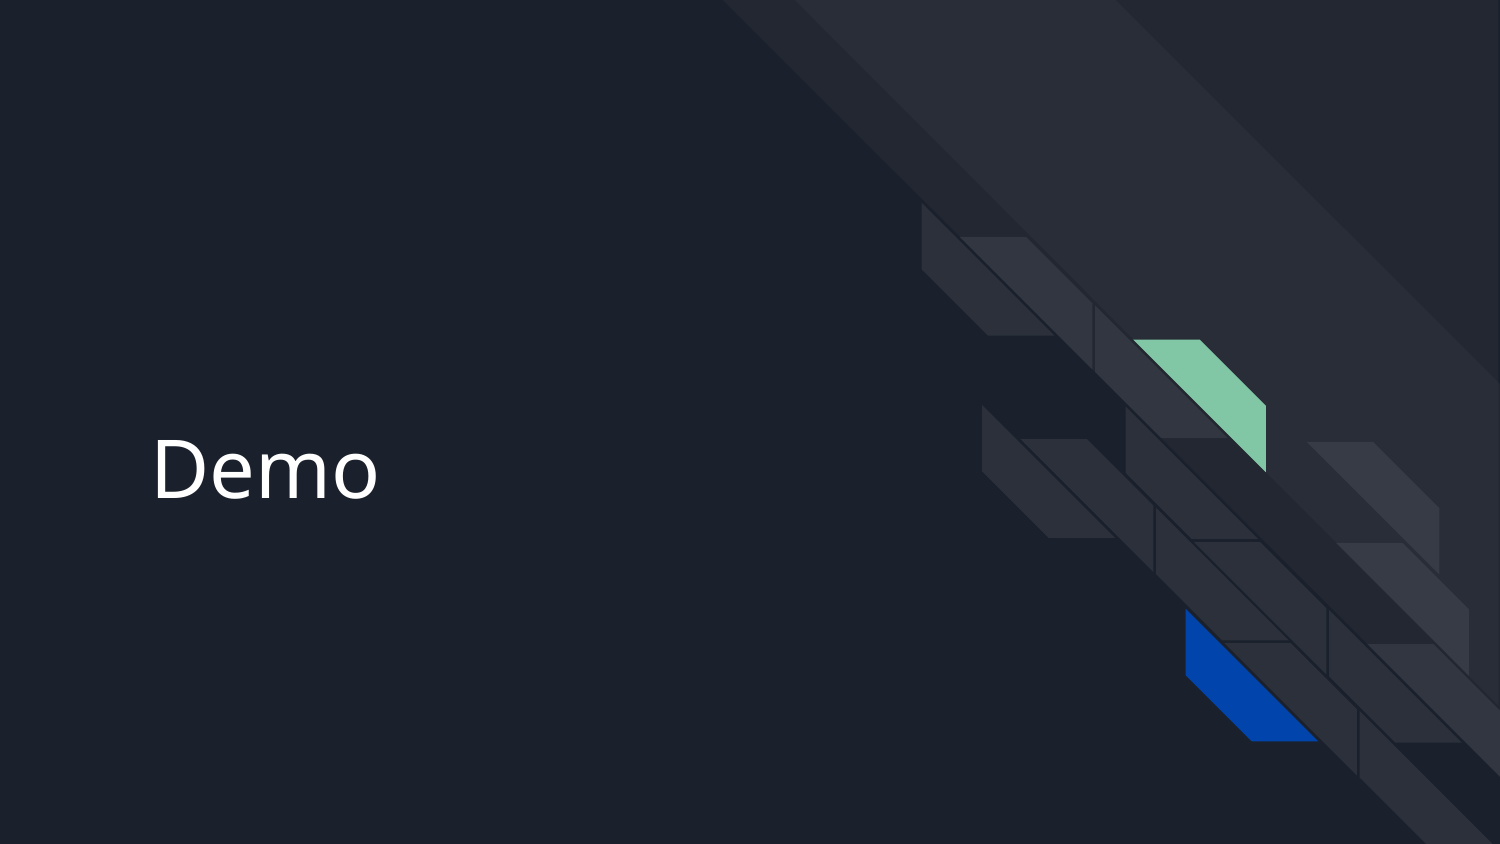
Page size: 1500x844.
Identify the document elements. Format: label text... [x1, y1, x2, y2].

title Demo [135, 142, 888, 720]
